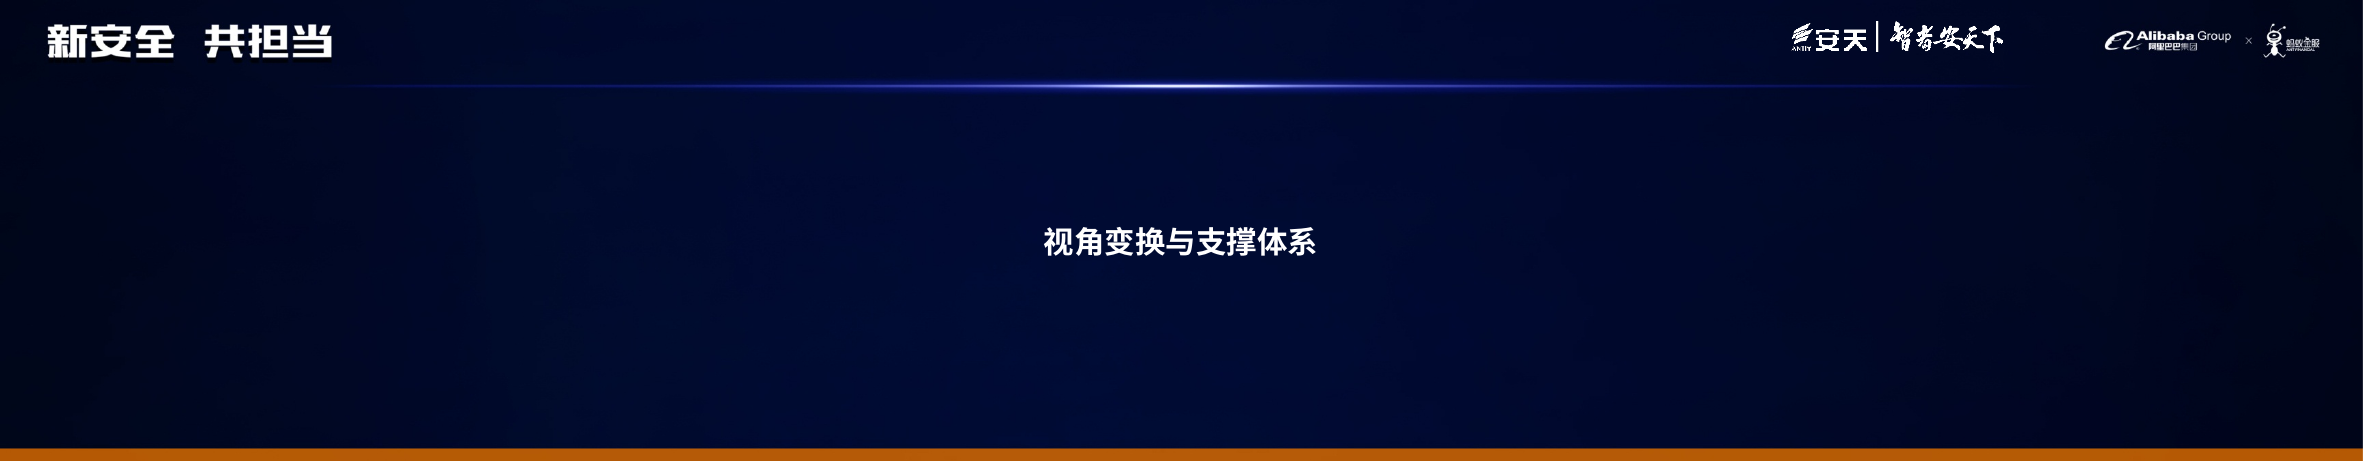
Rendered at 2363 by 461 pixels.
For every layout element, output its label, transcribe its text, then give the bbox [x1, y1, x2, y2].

title 视角变换与支撑体系 [383, 191, 1979, 269]
picture [0, 0, 2363, 461]
